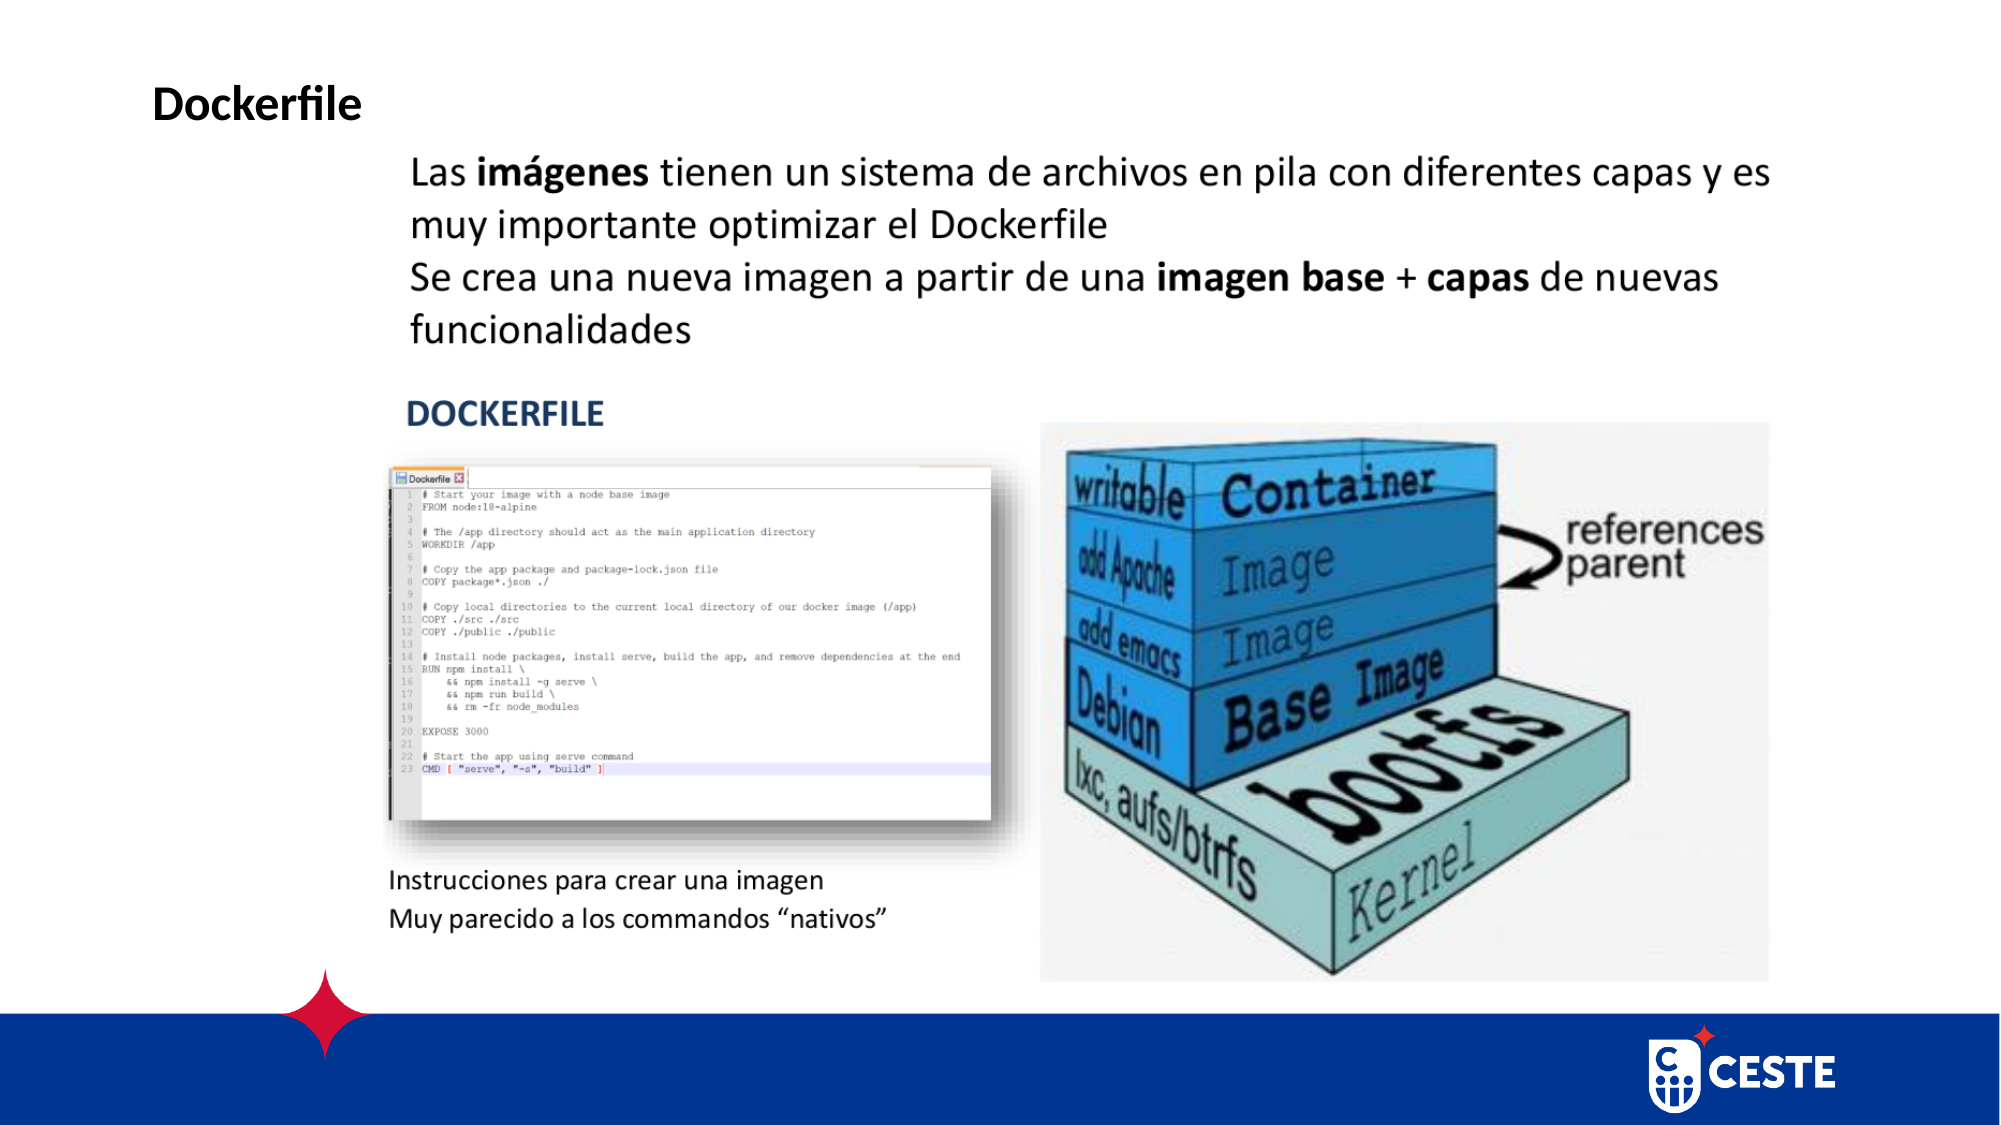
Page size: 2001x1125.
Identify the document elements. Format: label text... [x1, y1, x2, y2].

picture [1629, 1014, 1854, 1122]
picture [383, 148, 1802, 989]
title Dockerfile [137, 59, 1863, 149]
picture [275, 965, 375, 1064]
